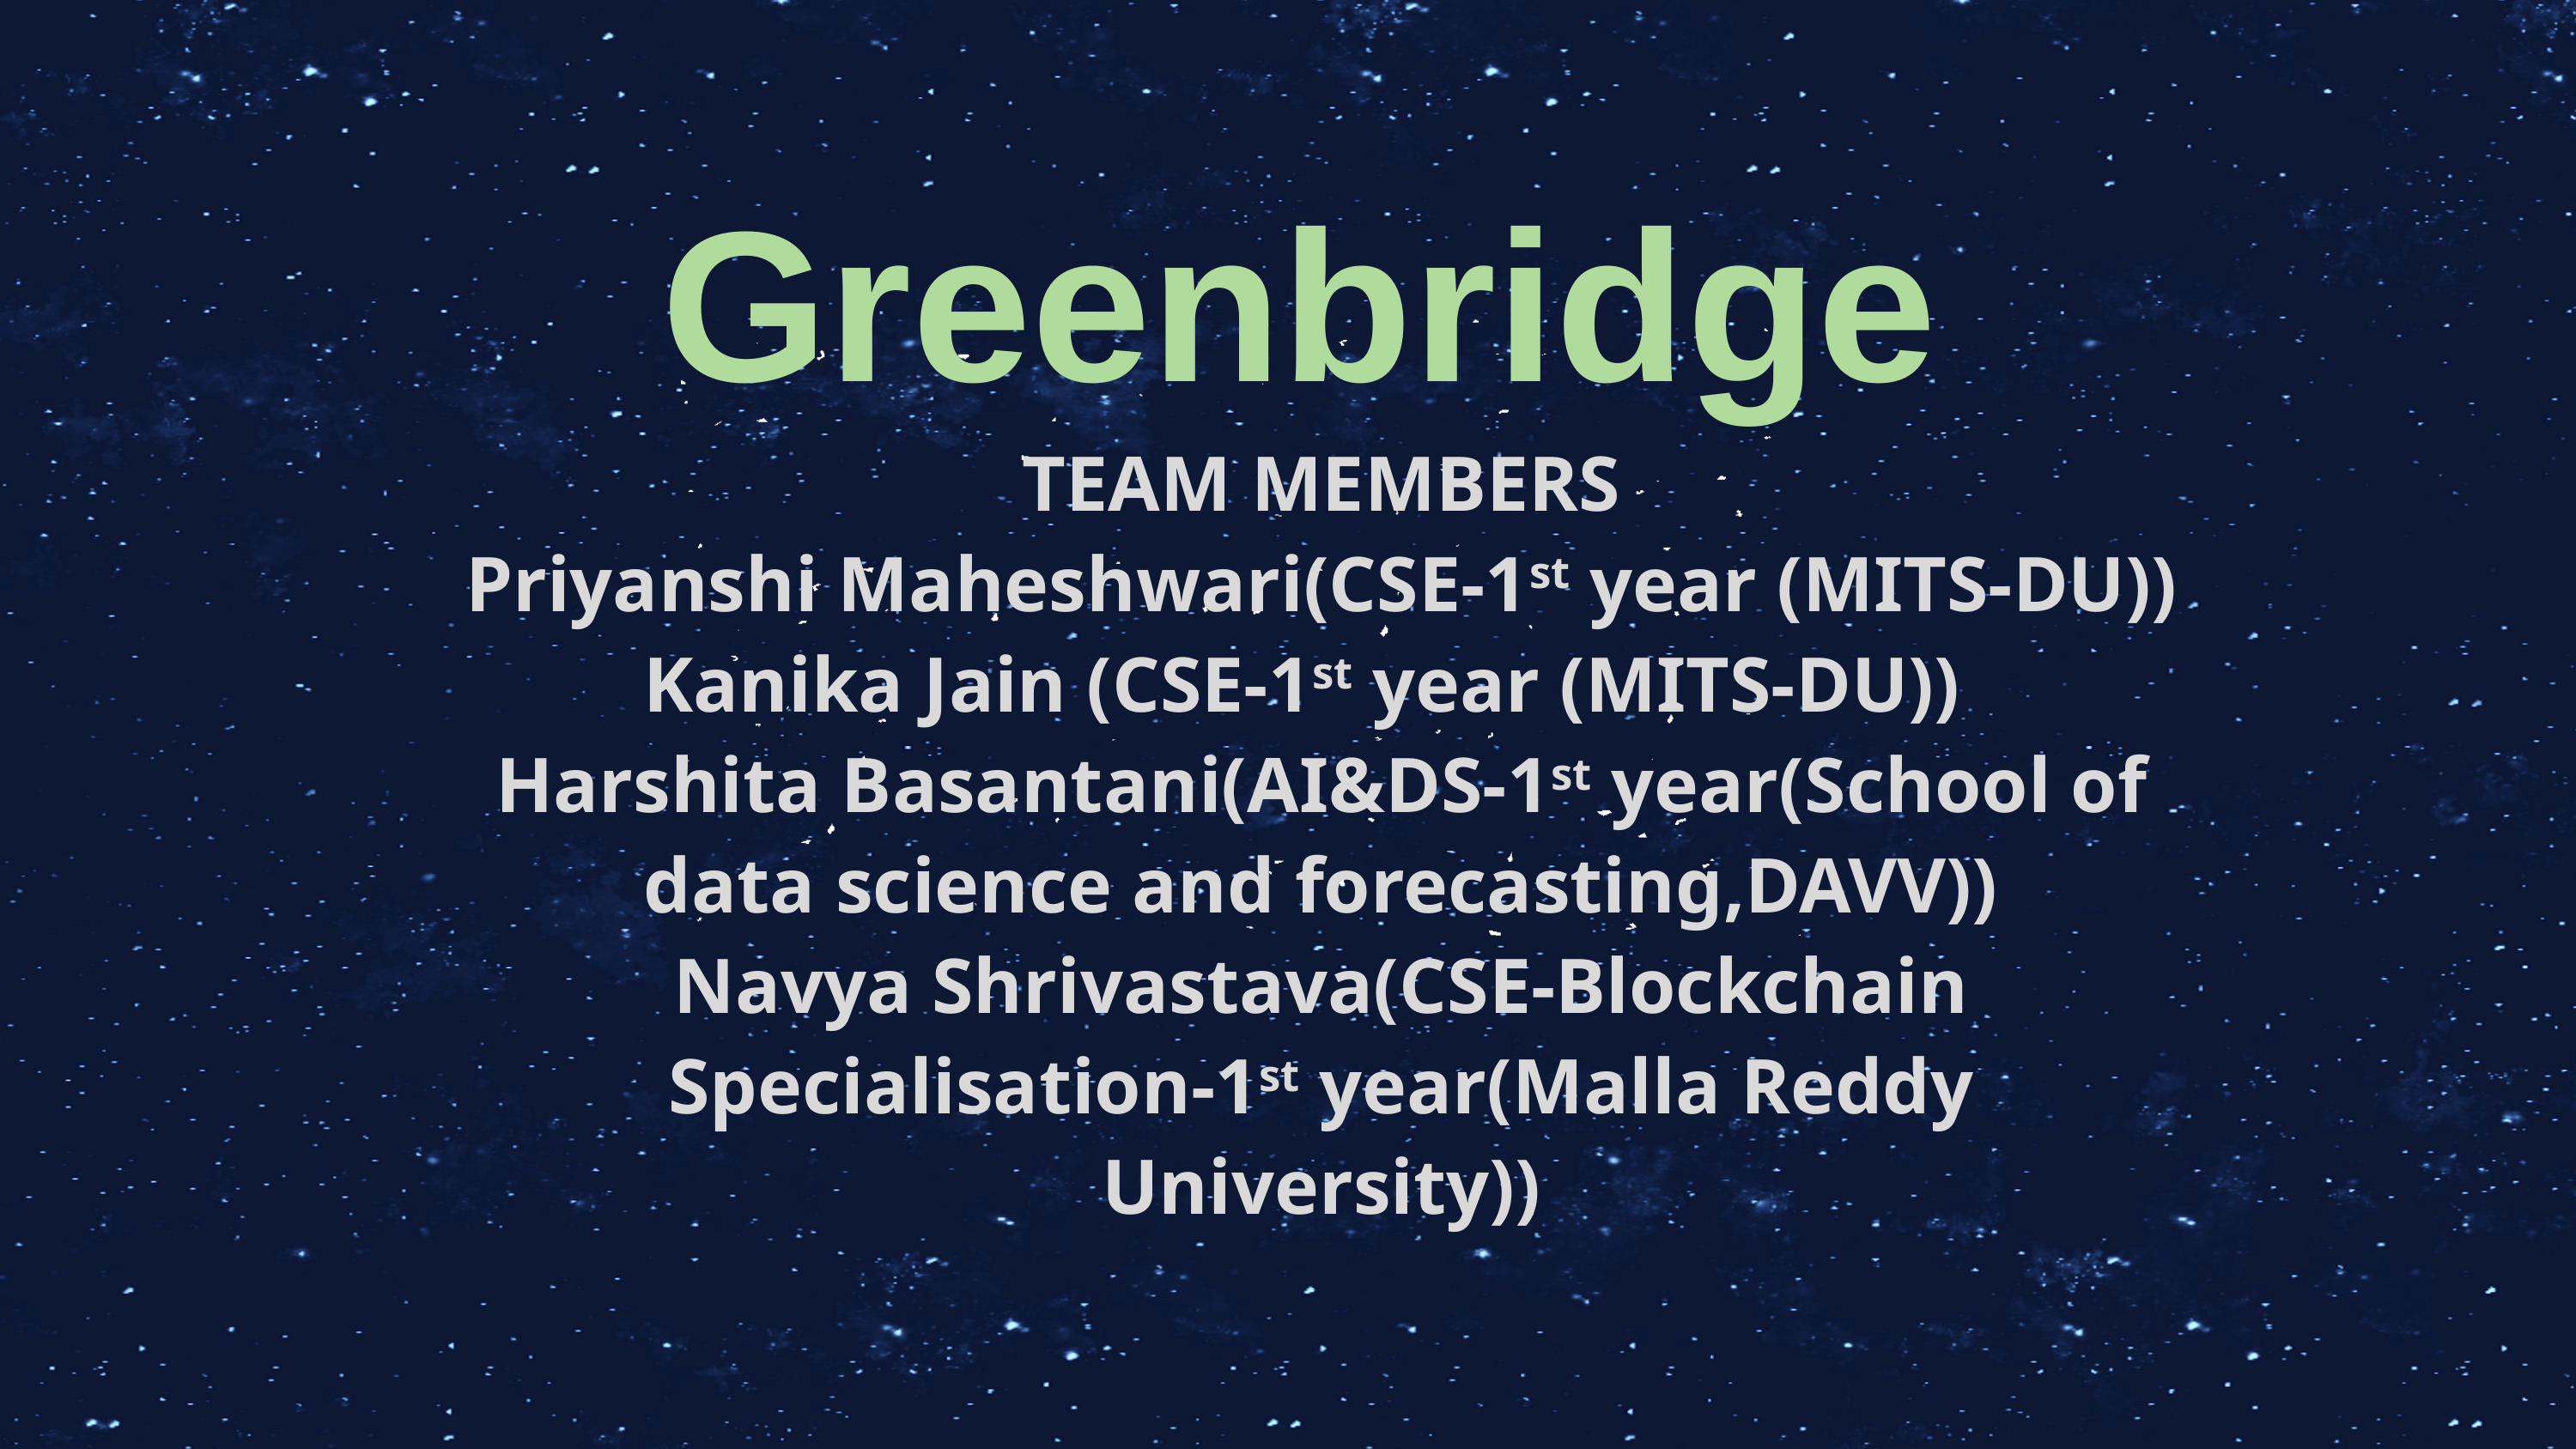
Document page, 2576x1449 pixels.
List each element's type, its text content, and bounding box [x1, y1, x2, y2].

text_box [0, 0, 2576, 1449]
text_box TEAM MEMBERS Priyanshi Maheshwari(CSE-1st year (MITS-DU)) Kanika Jain (CSE-1st year (MITS-DU)) Harshita Basantani(AI&DS-1st year(School of data science and forecasting,DAVV)) Navya Shrivastava(CSE-Blockchain Specialisation-1st year(Malla Reddy University)) [440, 425, 2202, 1263]
picture [680, 307, 1801, 936]
text_box Greenbridge [656, 143, 1943, 425]
